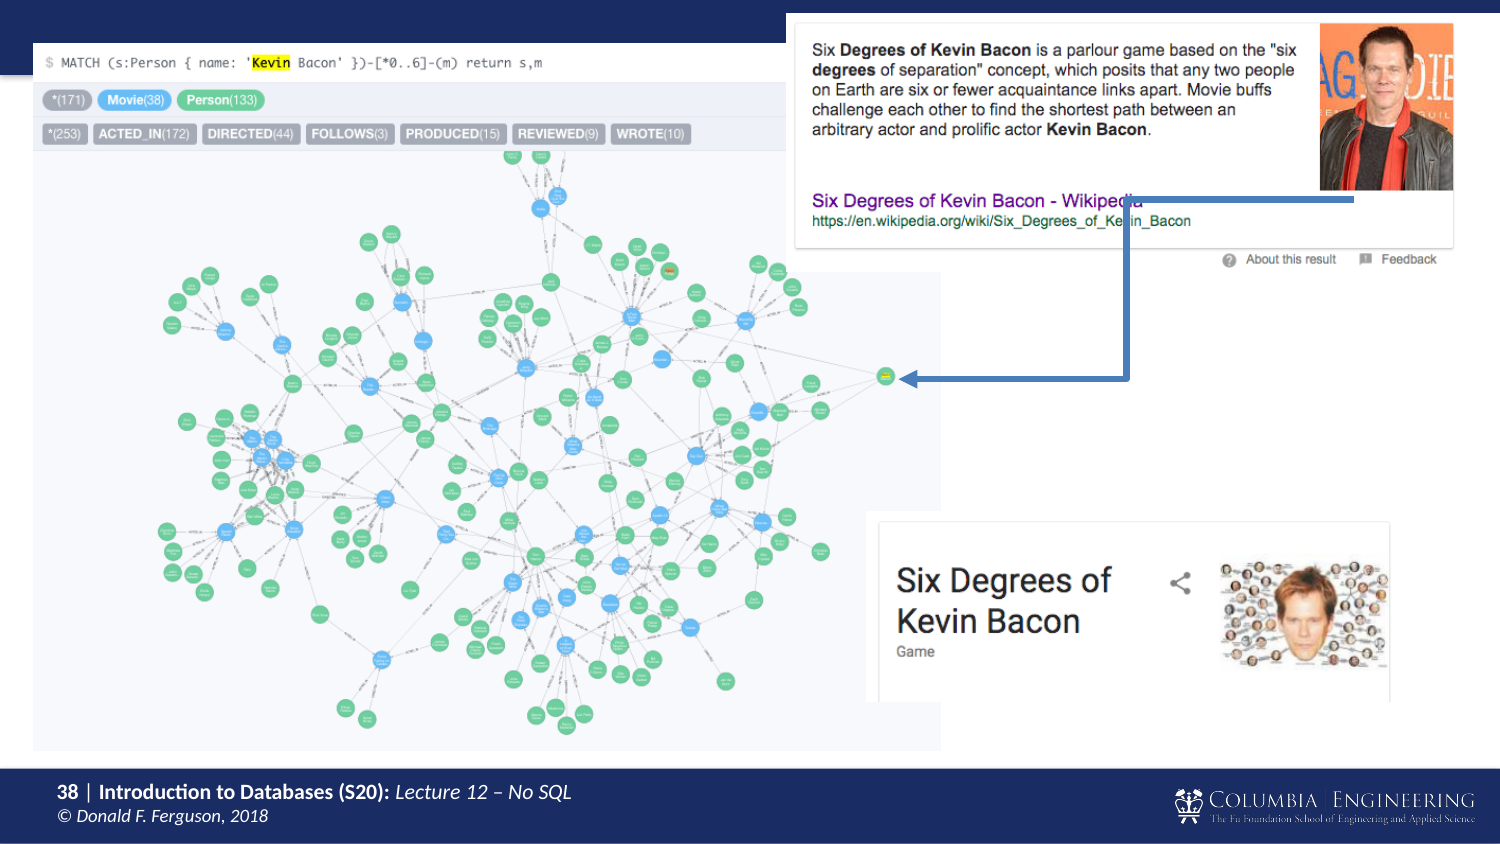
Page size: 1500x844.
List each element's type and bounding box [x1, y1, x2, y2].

picture [33, 13, 1500, 751]
text_box [898, 199, 1355, 380]
